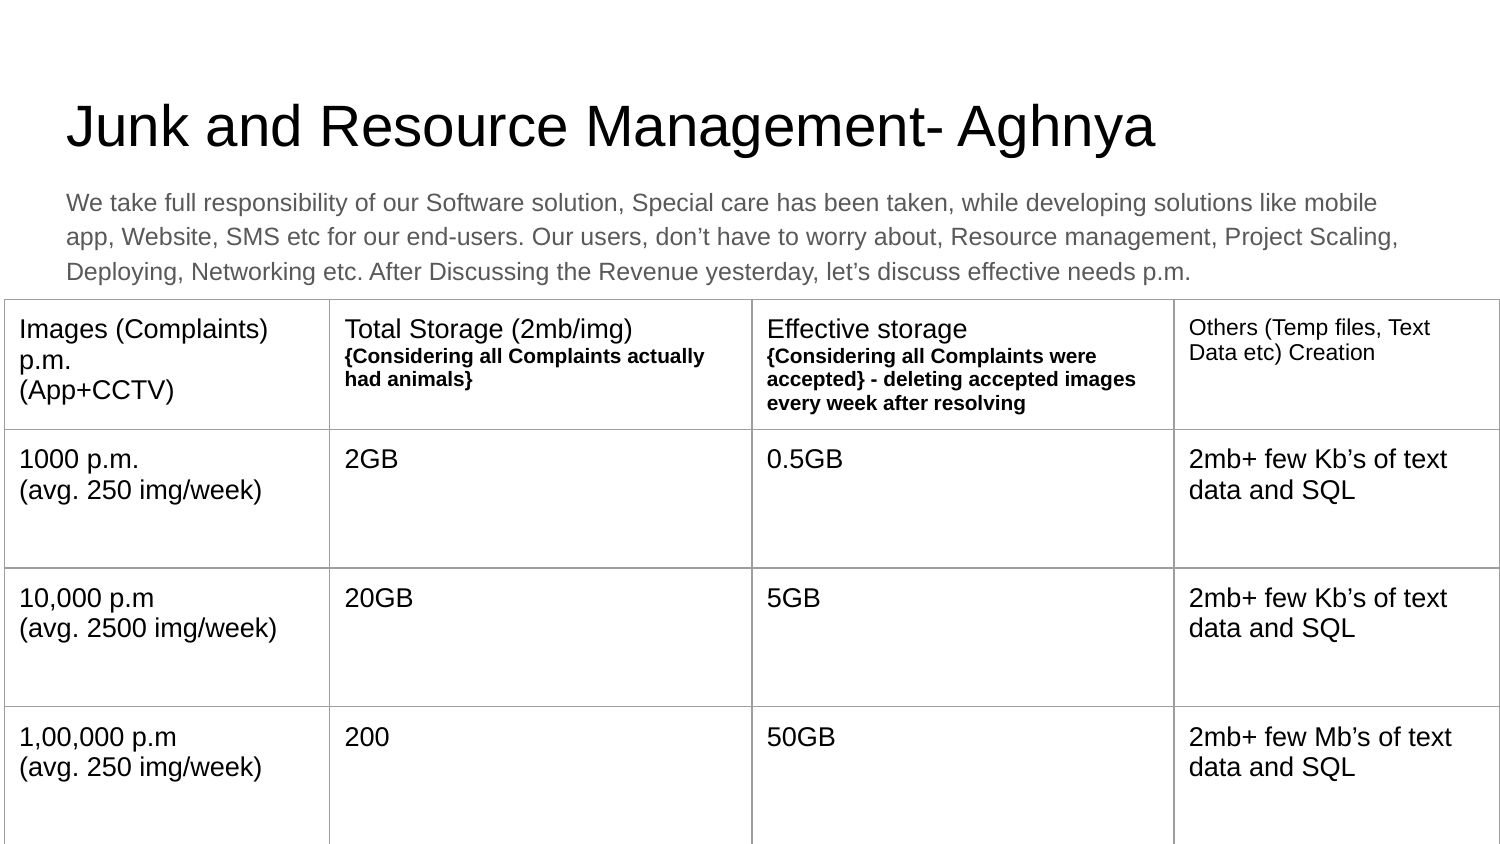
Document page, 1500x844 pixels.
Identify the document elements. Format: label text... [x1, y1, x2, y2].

table_cell 50GB [753, 707, 1173, 844]
list We take full responsibility of our Software solution, Special care has been taken, while developing solutions like mobile app, Website, SMS etc for our end-users. Our users, don’t have to worry about, Resource management, Project Scaling, Deploying, Networking etc. After Discussing the Revenue yesterday, let’s discuss effective needs p.m. [51, 166, 1449, 299]
title Junk and Resource Management- Aghnya [51, 72, 1449, 166]
table_cell 2mb+ few Kb’s of text data and SQL [1175, 569, 1499, 706]
table_cell 1000 p.m. (avg. 250 img/week) [5, 430, 329, 567]
table_cell 2GB [330, 430, 751, 567]
table_cell 2mb+ few Kb’s of text data and SQL [1175, 430, 1499, 567]
table_header Effective storage {Considering all Complaints were accepted} - deleting accepted images every week after resolving [753, 300, 1173, 429]
table_cell 10,000 p.m (avg. 2500 img/week) [5, 569, 329, 706]
table_header Images (Complaints) p.m. (App+CCTV) [5, 300, 329, 429]
table_header Total Storage (2mb/img) {Considering all Complaints actually had animals} [330, 300, 751, 429]
table_cell 5GB [753, 569, 1173, 706]
table_cell 1,00,000 p.m (avg. 250 img/week) [5, 707, 329, 844]
table_cell 20GB [330, 569, 751, 706]
table_cell 2mb+ few Mb’s of text data and SQL [1175, 707, 1499, 844]
table_header Others (Temp files, Text Data etc) Creation [1175, 300, 1499, 429]
table_cell 200 [330, 707, 751, 844]
table_cell 0.5GB [753, 430, 1173, 567]
